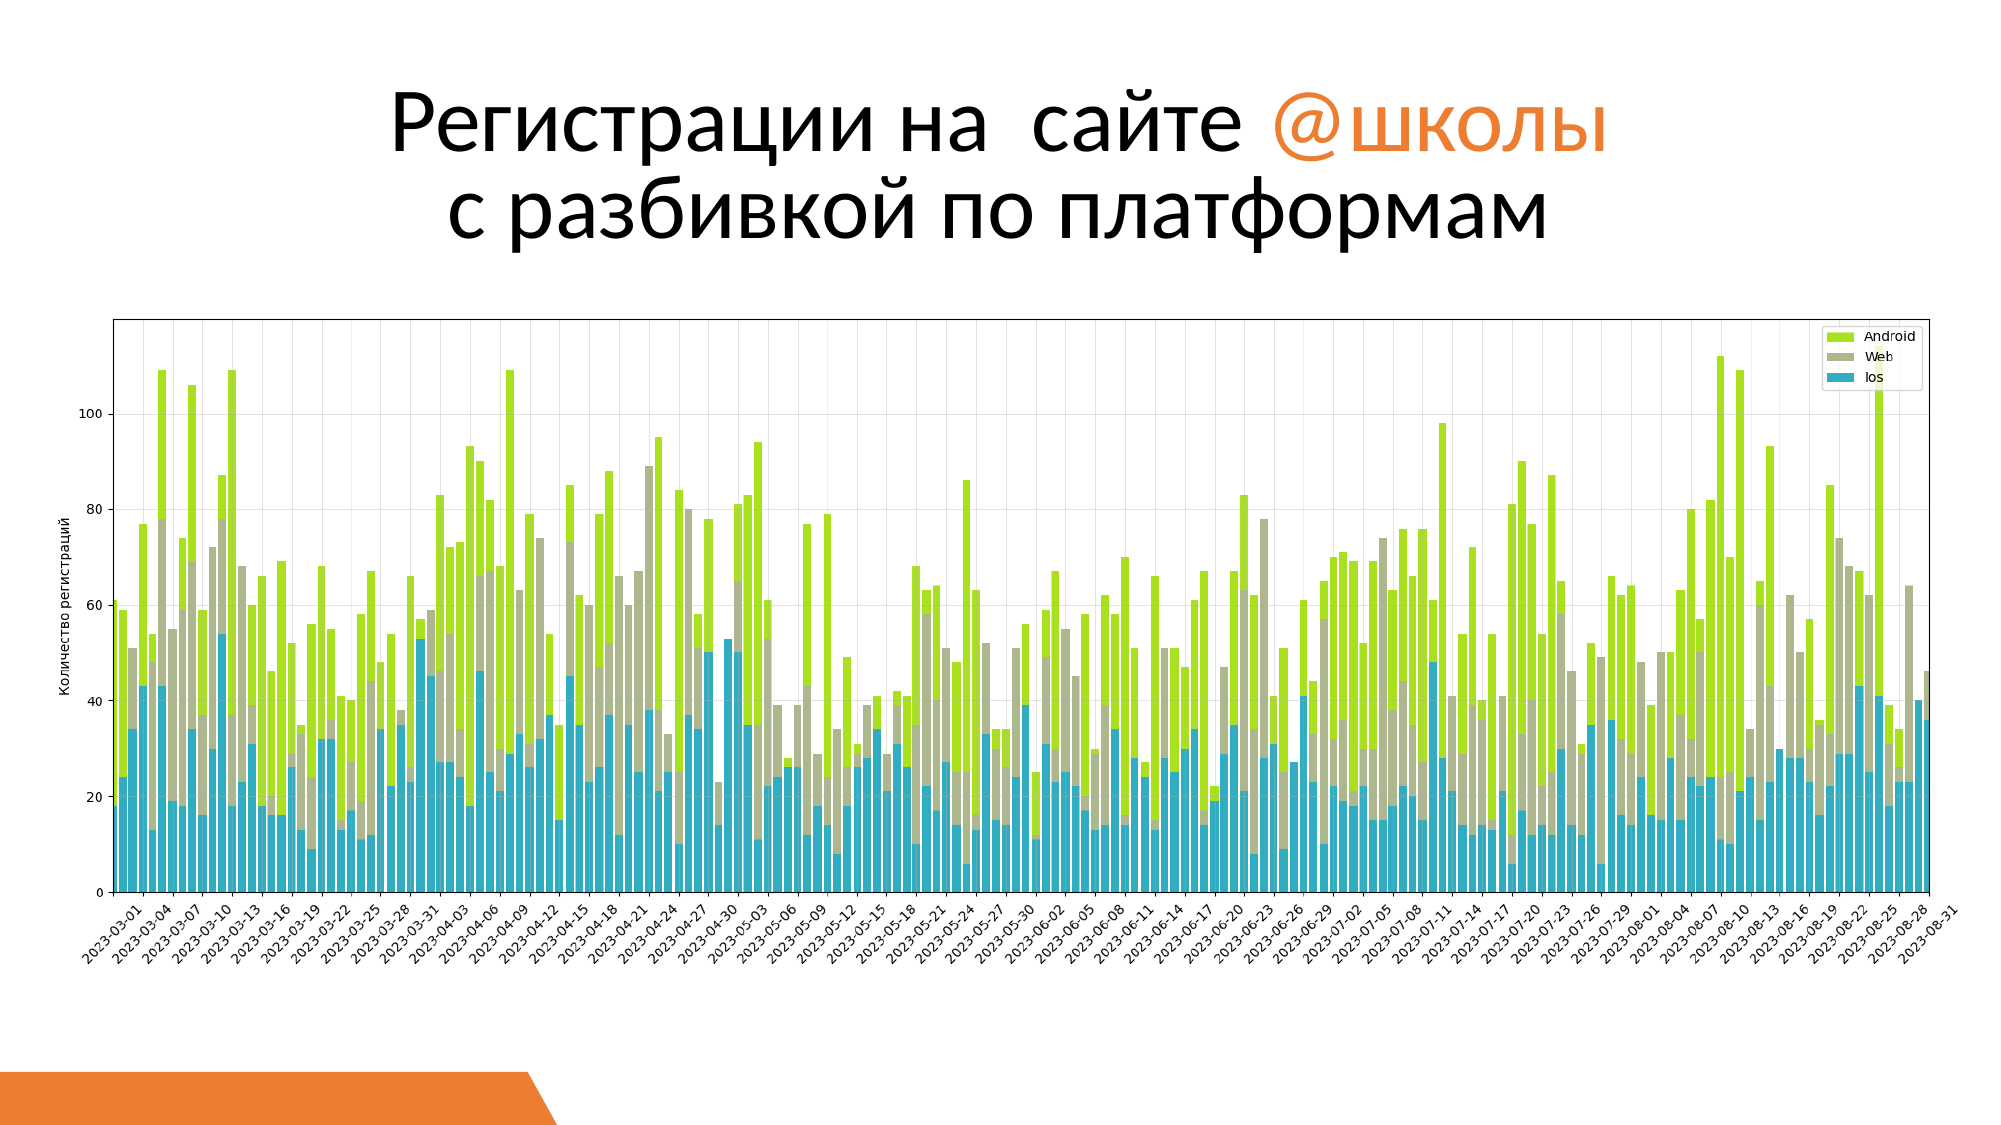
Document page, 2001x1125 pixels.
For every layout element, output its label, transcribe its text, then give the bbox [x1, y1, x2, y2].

picture [44, 304, 1975, 980]
title Регистрации на сайте @школы с разбивкой по платформам [137, 59, 1863, 278]
